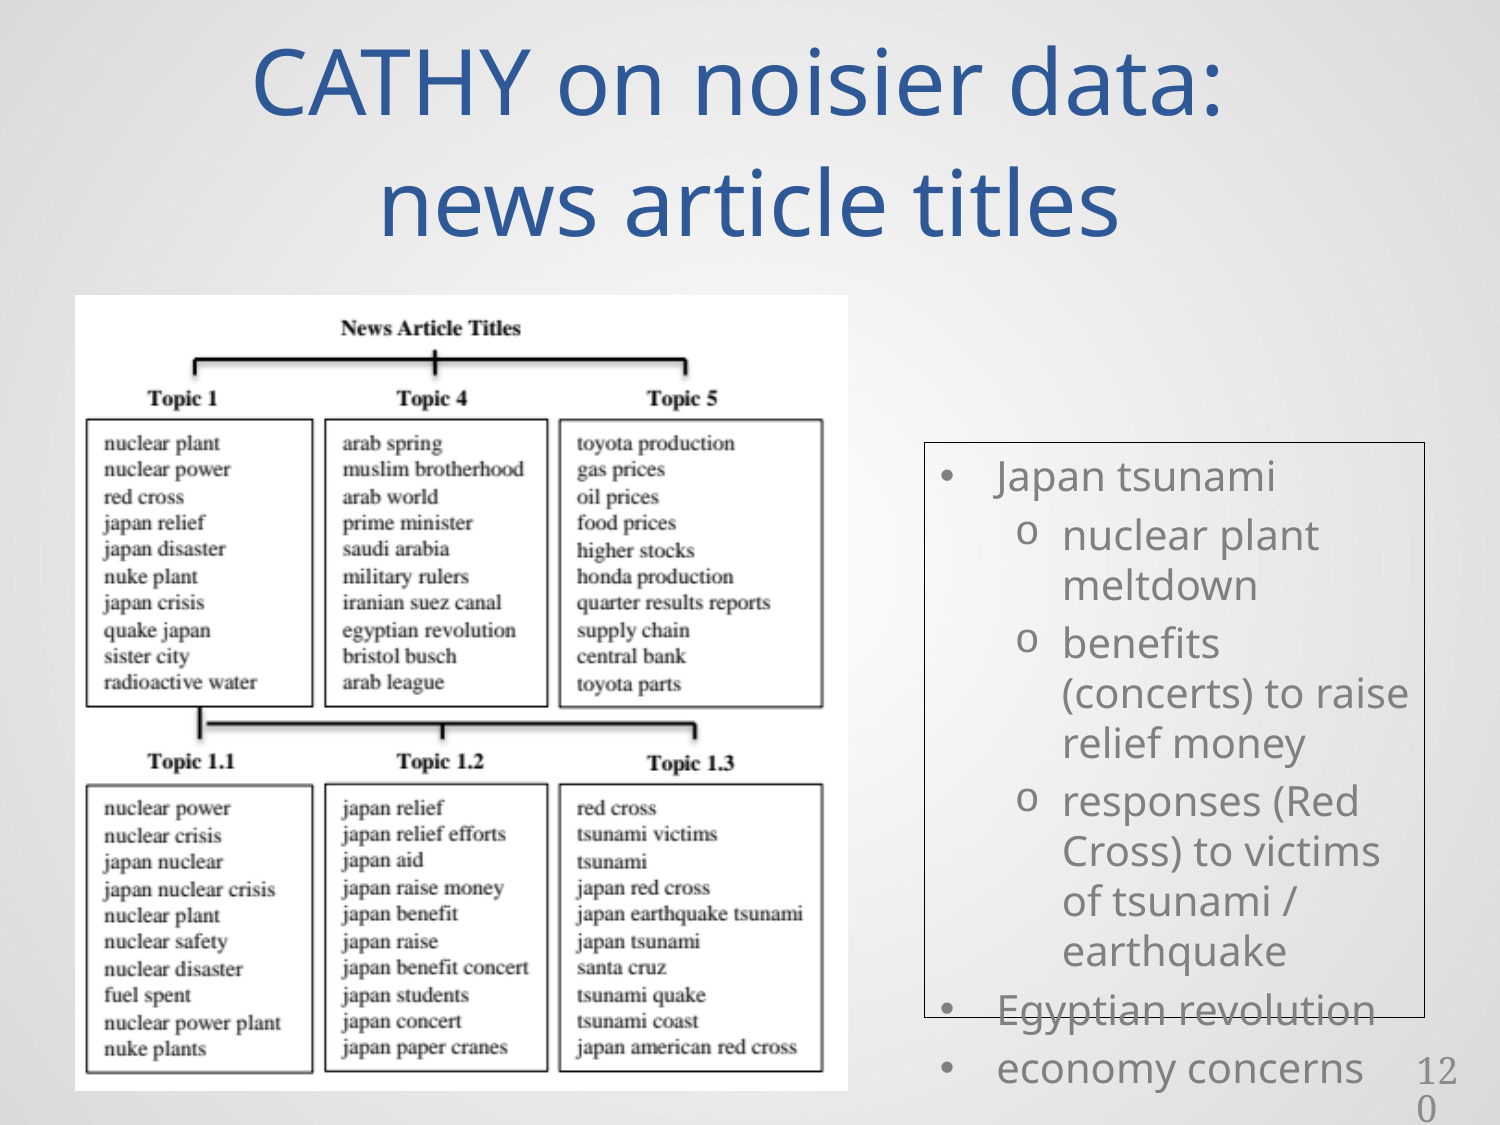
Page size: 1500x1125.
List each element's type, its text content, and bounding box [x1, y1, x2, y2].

list Japan tsunami nuclear plant meltdown benefits (concerts) to raise relief money responses (Red Cross) to victims of tsunami / earthquake Egyptian revolution economy concerns [924, 442, 1425, 1018]
picture [74, 295, 849, 1091]
title CATHY on noisier data: news article titles [75, 0, 1425, 263]
slide_number 120 [1401, 1042, 1494, 1103]
